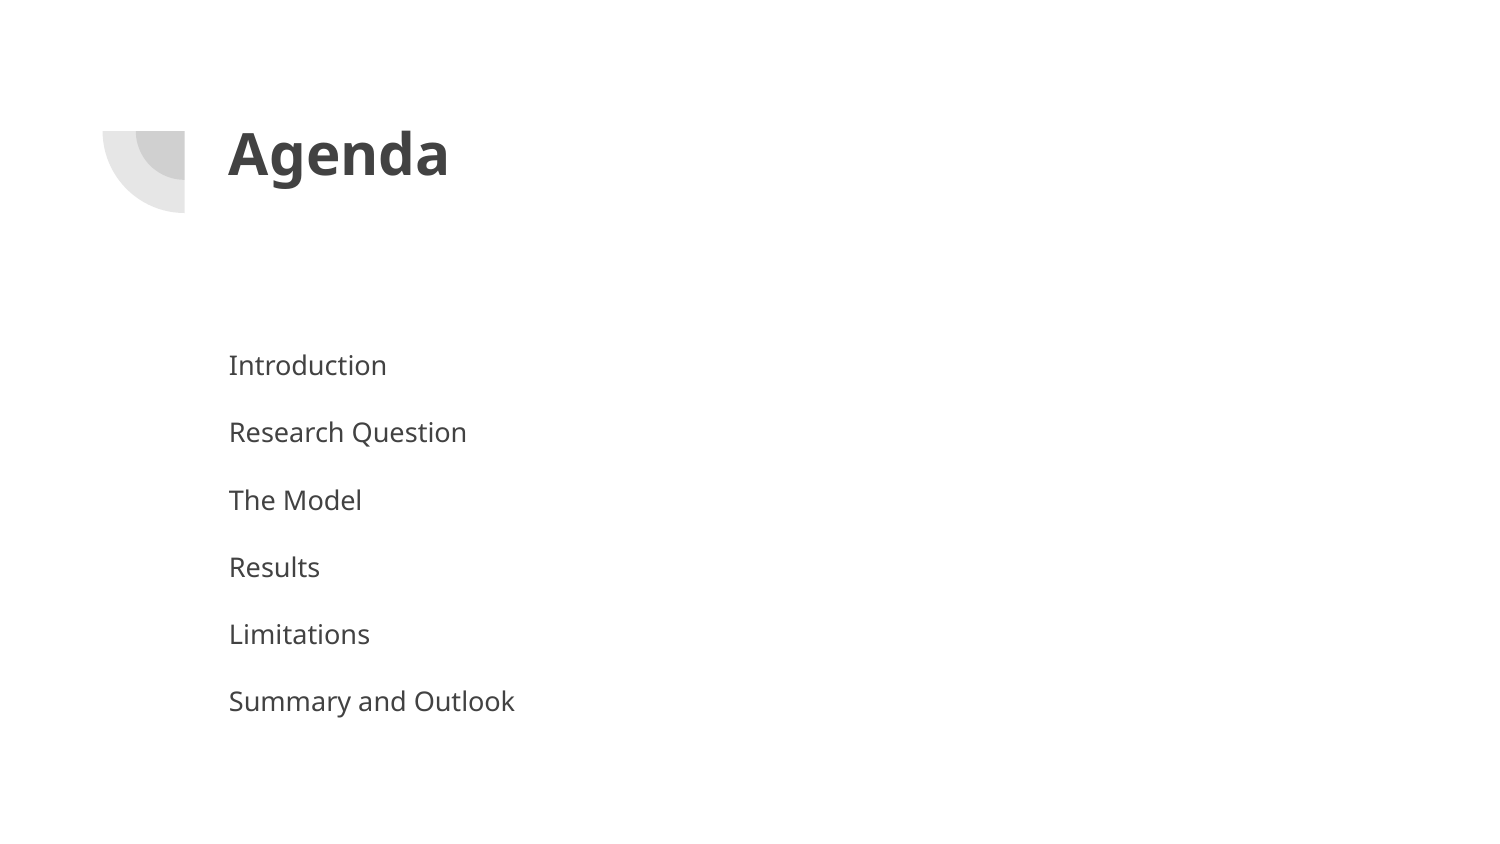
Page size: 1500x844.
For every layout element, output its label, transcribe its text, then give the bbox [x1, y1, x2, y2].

list Introduction Research Question The Model Results Limitations Summary and Outlook [213, 326, 1368, 744]
title Agenda [213, 98, 1368, 263]
